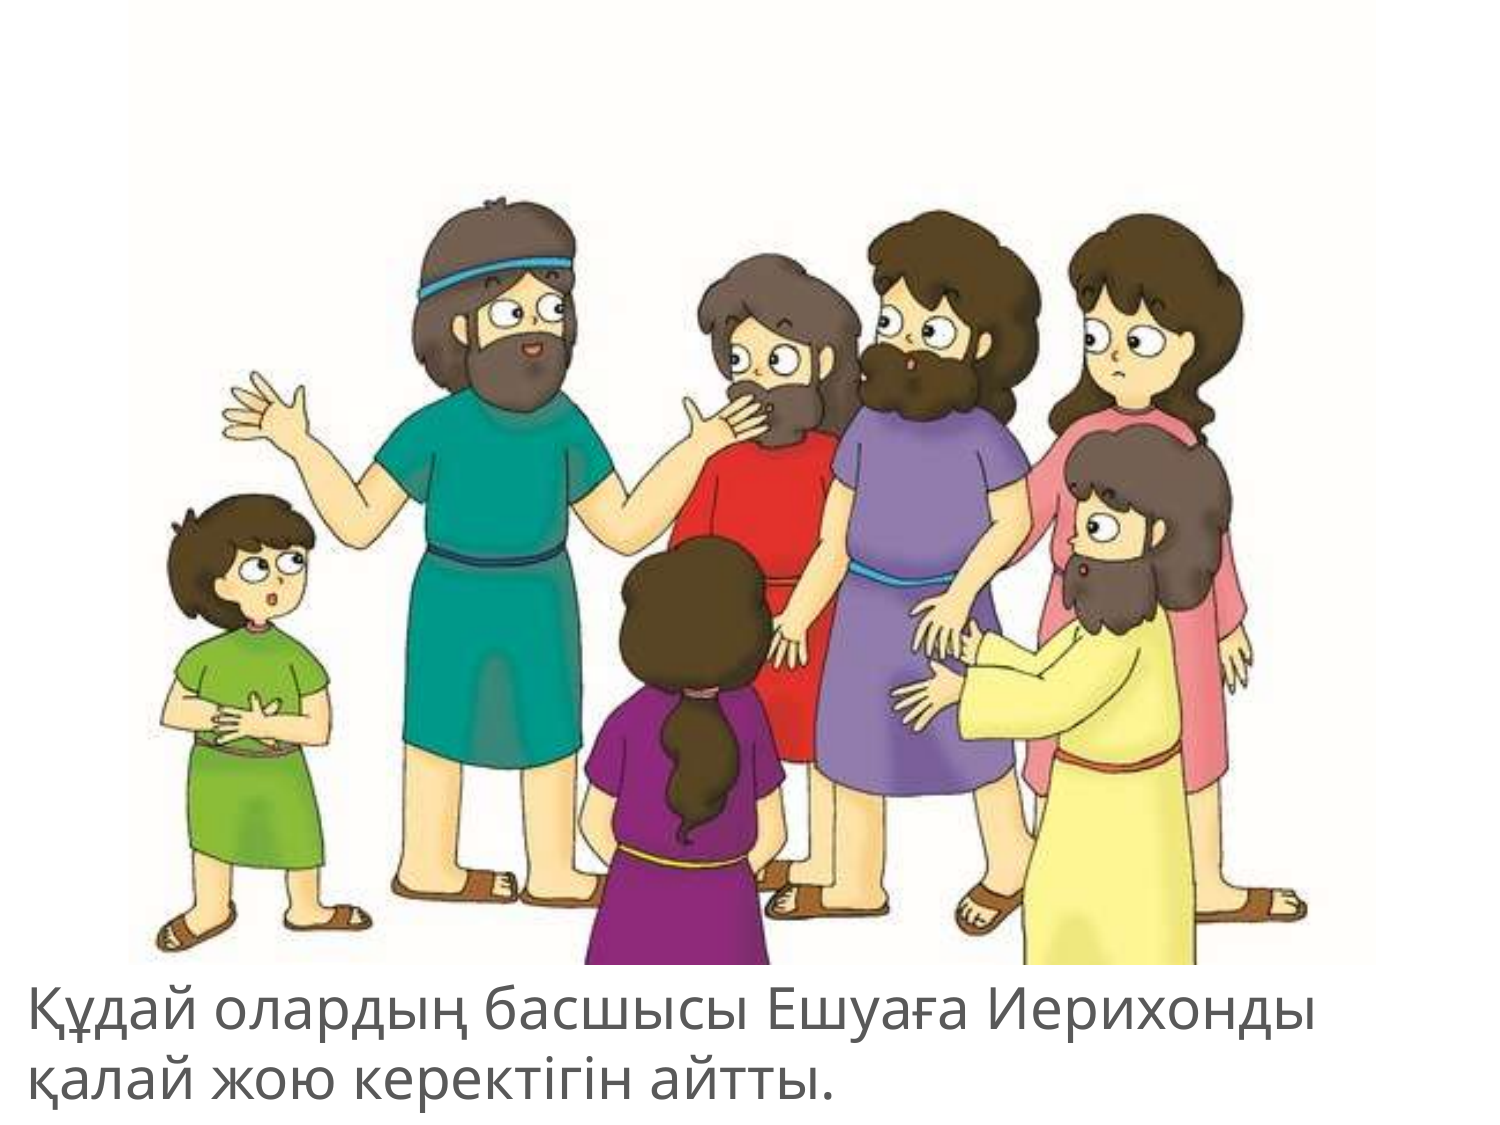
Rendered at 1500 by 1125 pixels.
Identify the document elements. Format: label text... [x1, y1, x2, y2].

picture [128, 0, 1377, 965]
text_box Құдай олардың басшысы Ешуаға Иерихонды қалай жою керектігін айтты. [11, 964, 1483, 1119]
